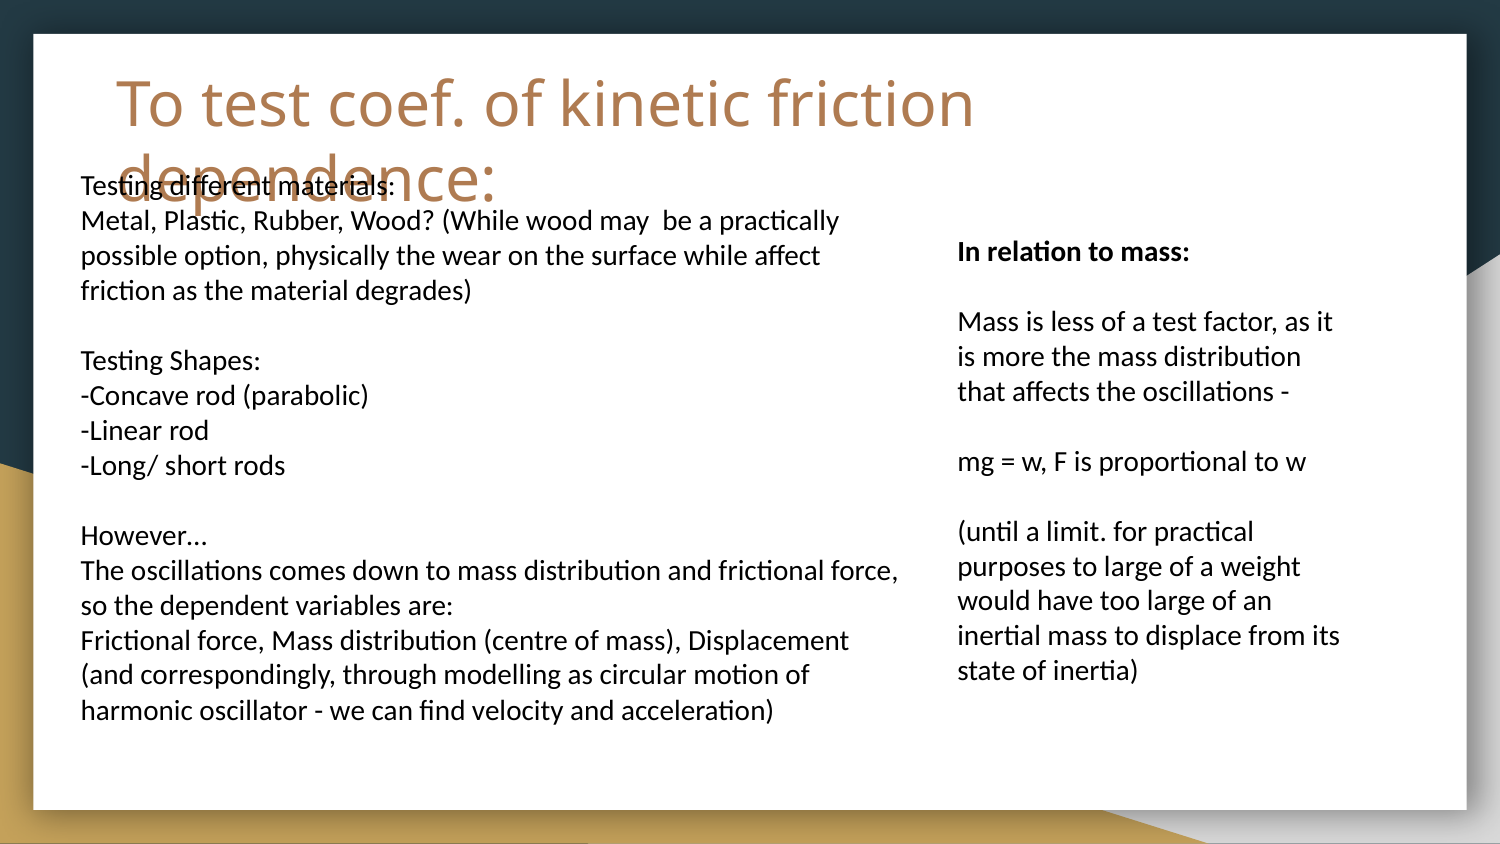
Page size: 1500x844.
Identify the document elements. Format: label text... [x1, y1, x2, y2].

text_box In relation to mass: Mass is less of a test factor, as it is more the mass distribution that affects the oscillations - mg = w, F is proportional to w (until a limit. for practical purposes to large of a weight would have too large of an inertial mass to displace from its state of inertia) [942, 217, 1358, 294]
title To test coef. of kinetic friction dependence: [101, 49, 1333, 207]
text_box Testing different materials: Metal, Plastic, Rubber, Wood? (While wood may be a practically possible option, physically the wear on the surface while affect friction as the material degrades) Testing Shapes: -Concave rod (parabolic) -Linear rod -Long/ short rods However… The oscillations comes down to mass distribution and frictional force, so the dependent variables are: Frictional force, Mass distribution (centre of mass), Displacement (and correspondingly, through modelling as circular motion of harmonic oscillator - we can find velocity and acceleration) [65, 151, 926, 252]
